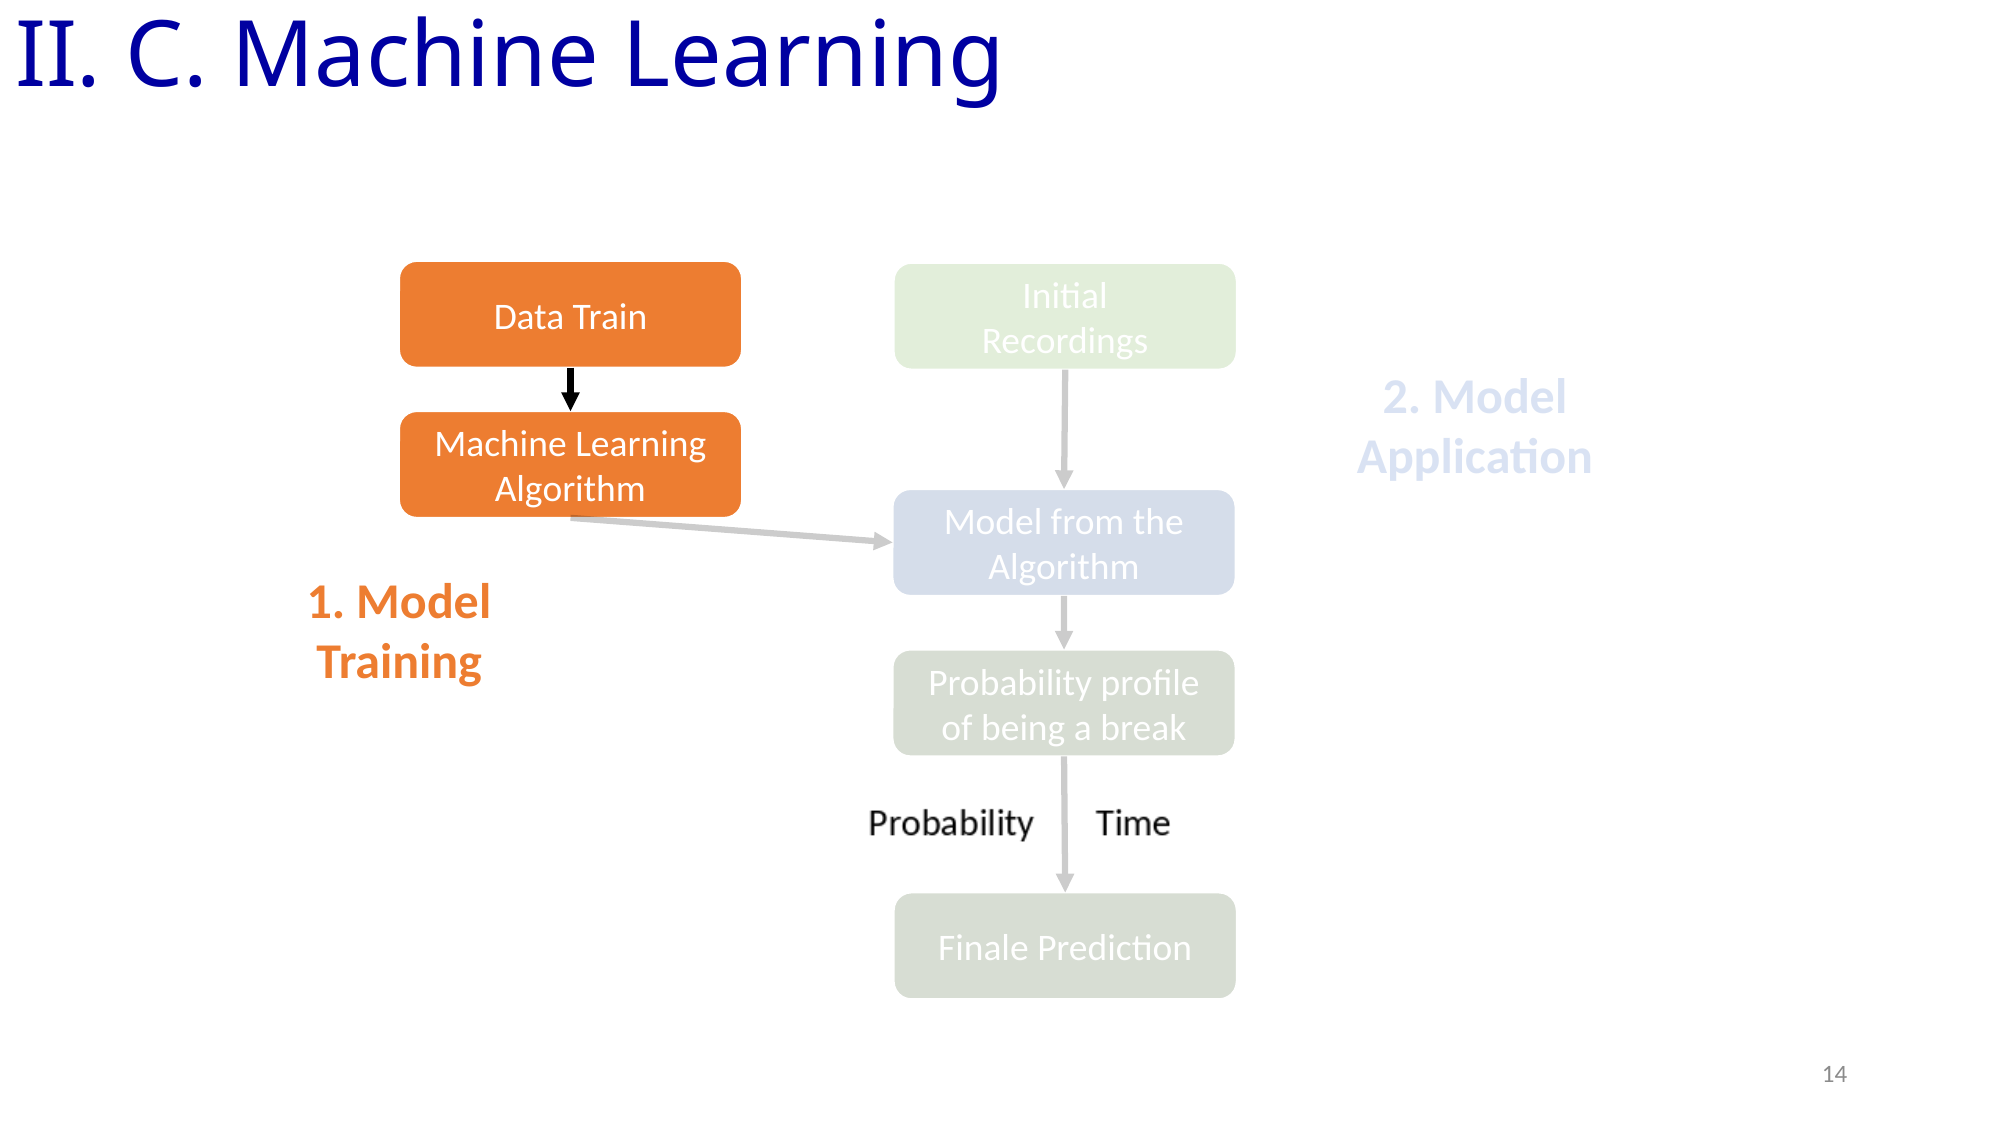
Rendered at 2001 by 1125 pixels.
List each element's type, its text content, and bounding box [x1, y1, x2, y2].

text_box Finale Prediction [892, 891, 1238, 1001]
text_box Model from the Algorithm [891, 488, 1237, 597]
text_box Probability profile of being a break [891, 648, 1237, 758]
text_box 2. Model Application [1325, 355, 1624, 491]
picture [798, 794, 1392, 855]
text_box Machine Learning Algorithm [397, 409, 744, 519]
title II. C. Machine Learning [0, 0, 2000, 218]
text_box 1. Model Training [250, 561, 549, 696]
text_box Initial Recordings [892, 261, 1238, 371]
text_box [570, 517, 893, 543]
slide_number 14 [1412, 1042, 1863, 1103]
text_box Data Train [397, 259, 744, 369]
